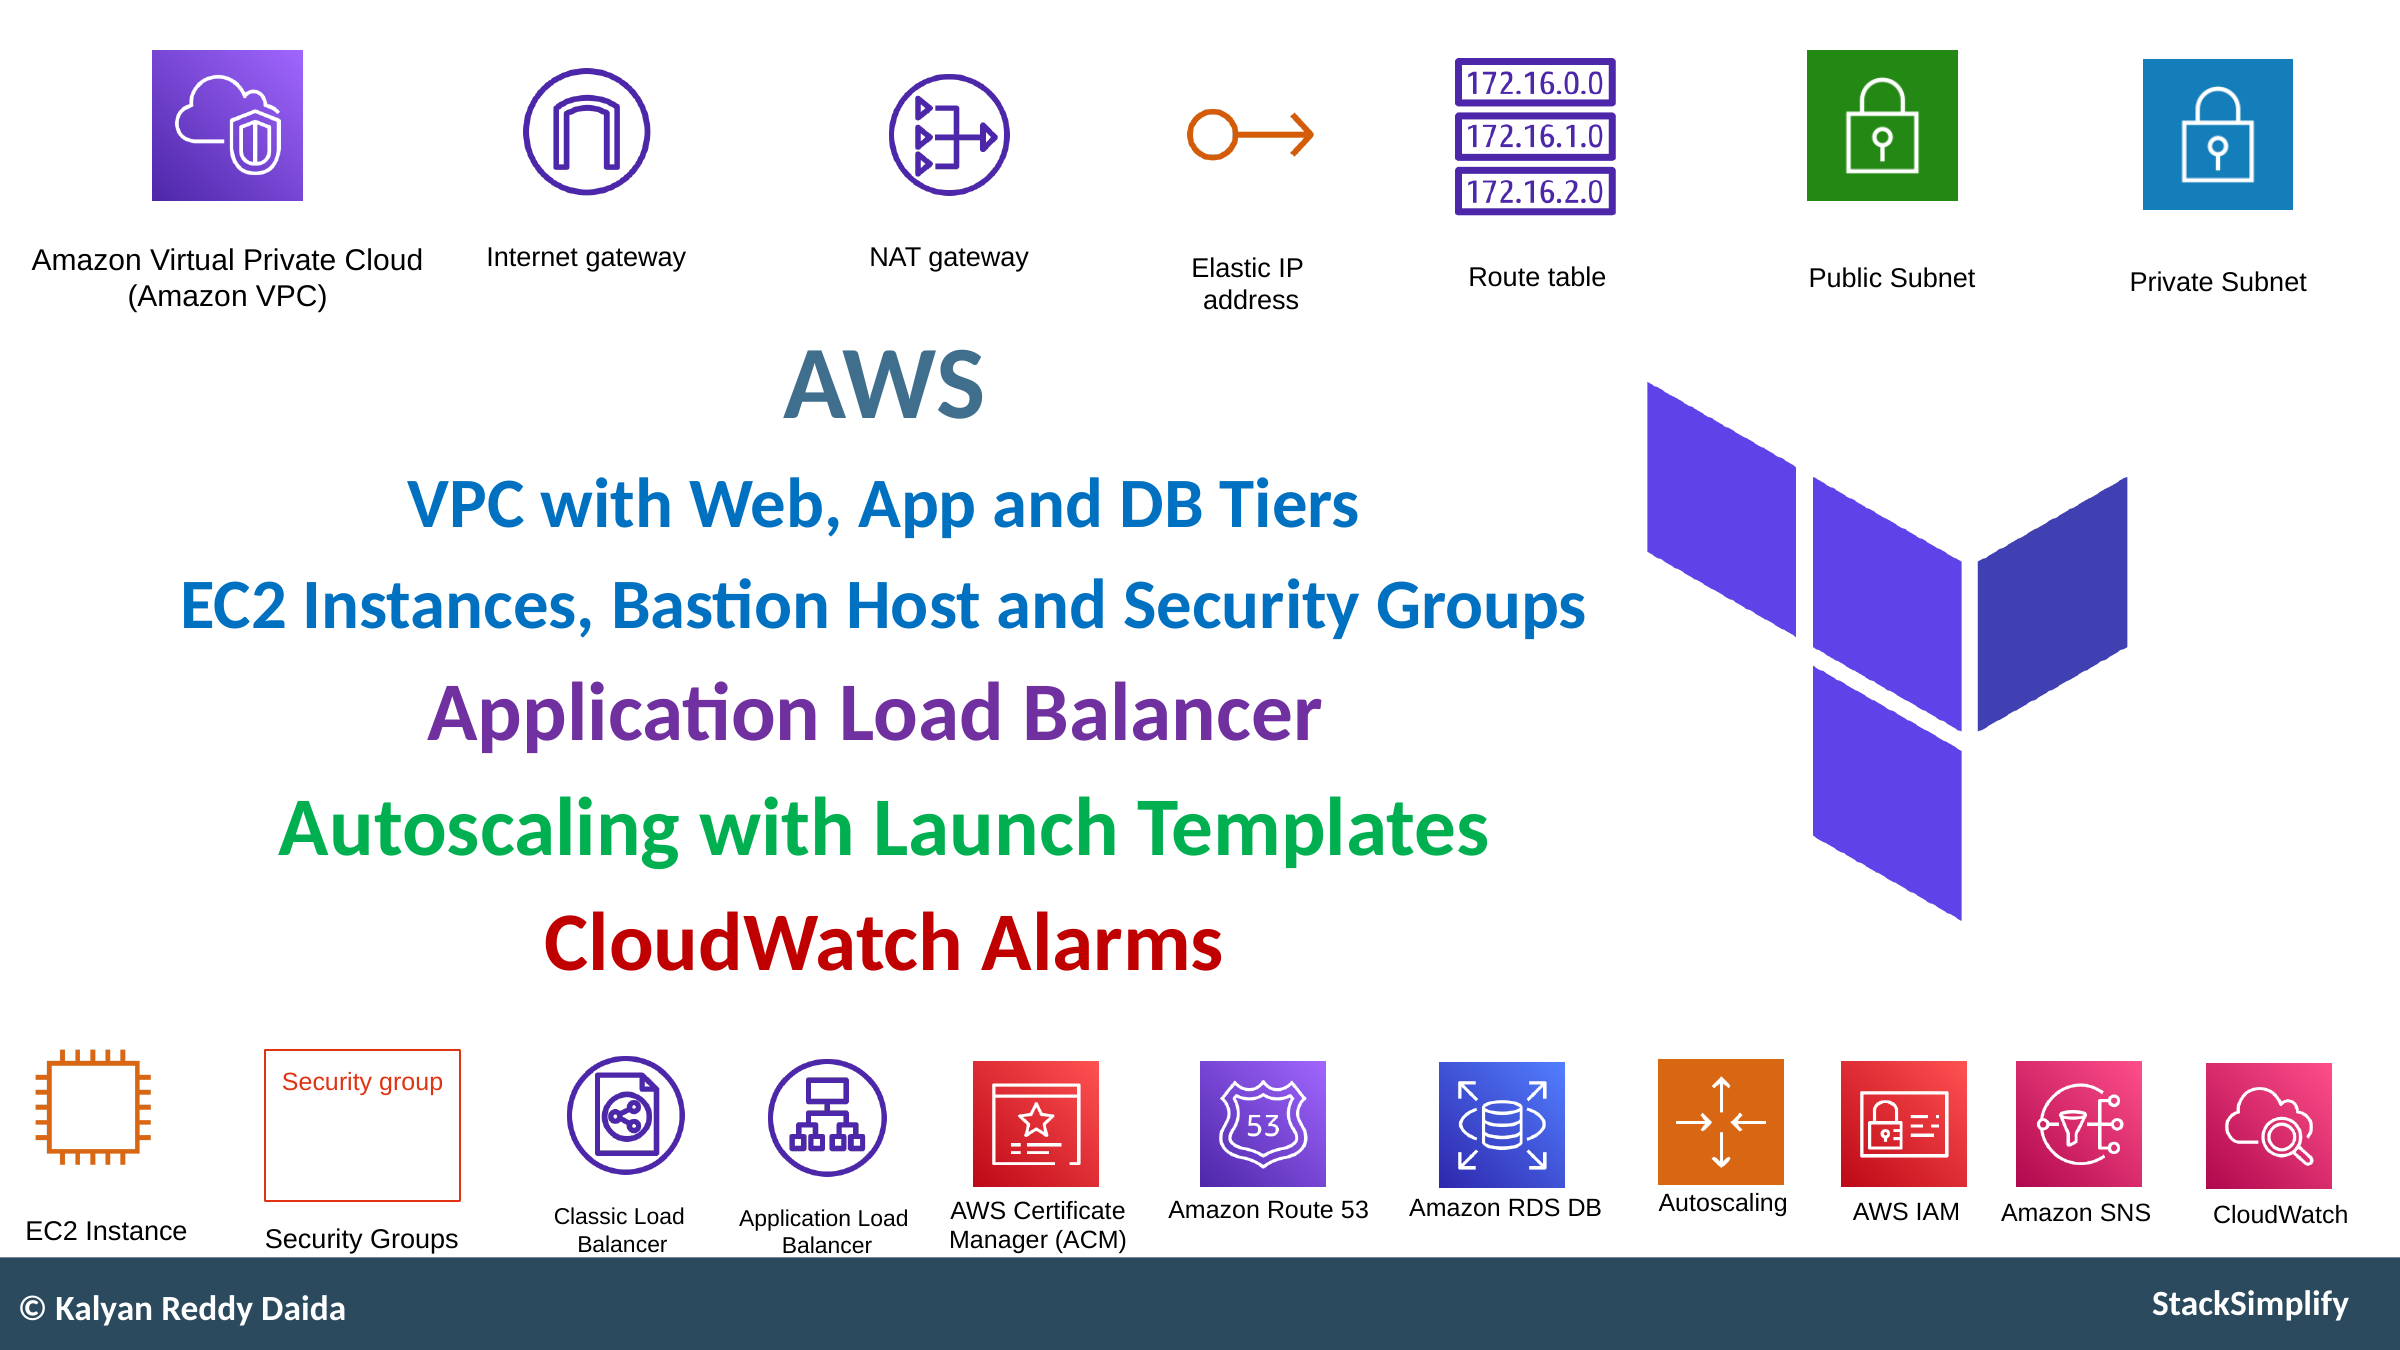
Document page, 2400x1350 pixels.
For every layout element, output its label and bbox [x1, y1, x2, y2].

text_box [6, 1205, 206, 1254]
picture [1562, 326, 2210, 974]
footer [0, 1269, 810, 1342]
picture [1200, 1061, 1326, 1187]
text_box [2113, 256, 2323, 305]
picture [2206, 1063, 2333, 1190]
text_box [263, 1048, 462, 1203]
text_box [1833, 1188, 2391, 1236]
picture [762, 1053, 892, 1183]
picture [973, 1061, 1099, 1187]
picture [1807, 50, 1958, 201]
text_box [1157, 242, 1346, 323]
text_box [1787, 252, 1997, 300]
picture [2016, 1061, 2143, 1187]
text_box [6, 232, 725, 320]
text_box [1070, 630, 1613, 1173]
list [46, 319, 1724, 701]
text_box [827, 232, 1071, 280]
text_box [236, 1214, 487, 1262]
picture [33, 1047, 153, 1167]
picture [560, 1050, 690, 1180]
picture [1180, 65, 1320, 204]
text_box [1433, 251, 1642, 299]
picture [516, 62, 656, 201]
picture [1439, 1062, 1566, 1188]
picture [2142, 59, 2294, 210]
picture [1447, 50, 1623, 226]
picture [883, 68, 1016, 201]
text_box [512, 1179, 1813, 1266]
picture [1841, 1061, 1967, 1187]
picture [152, 50, 303, 201]
picture [1658, 1059, 1784, 1185]
